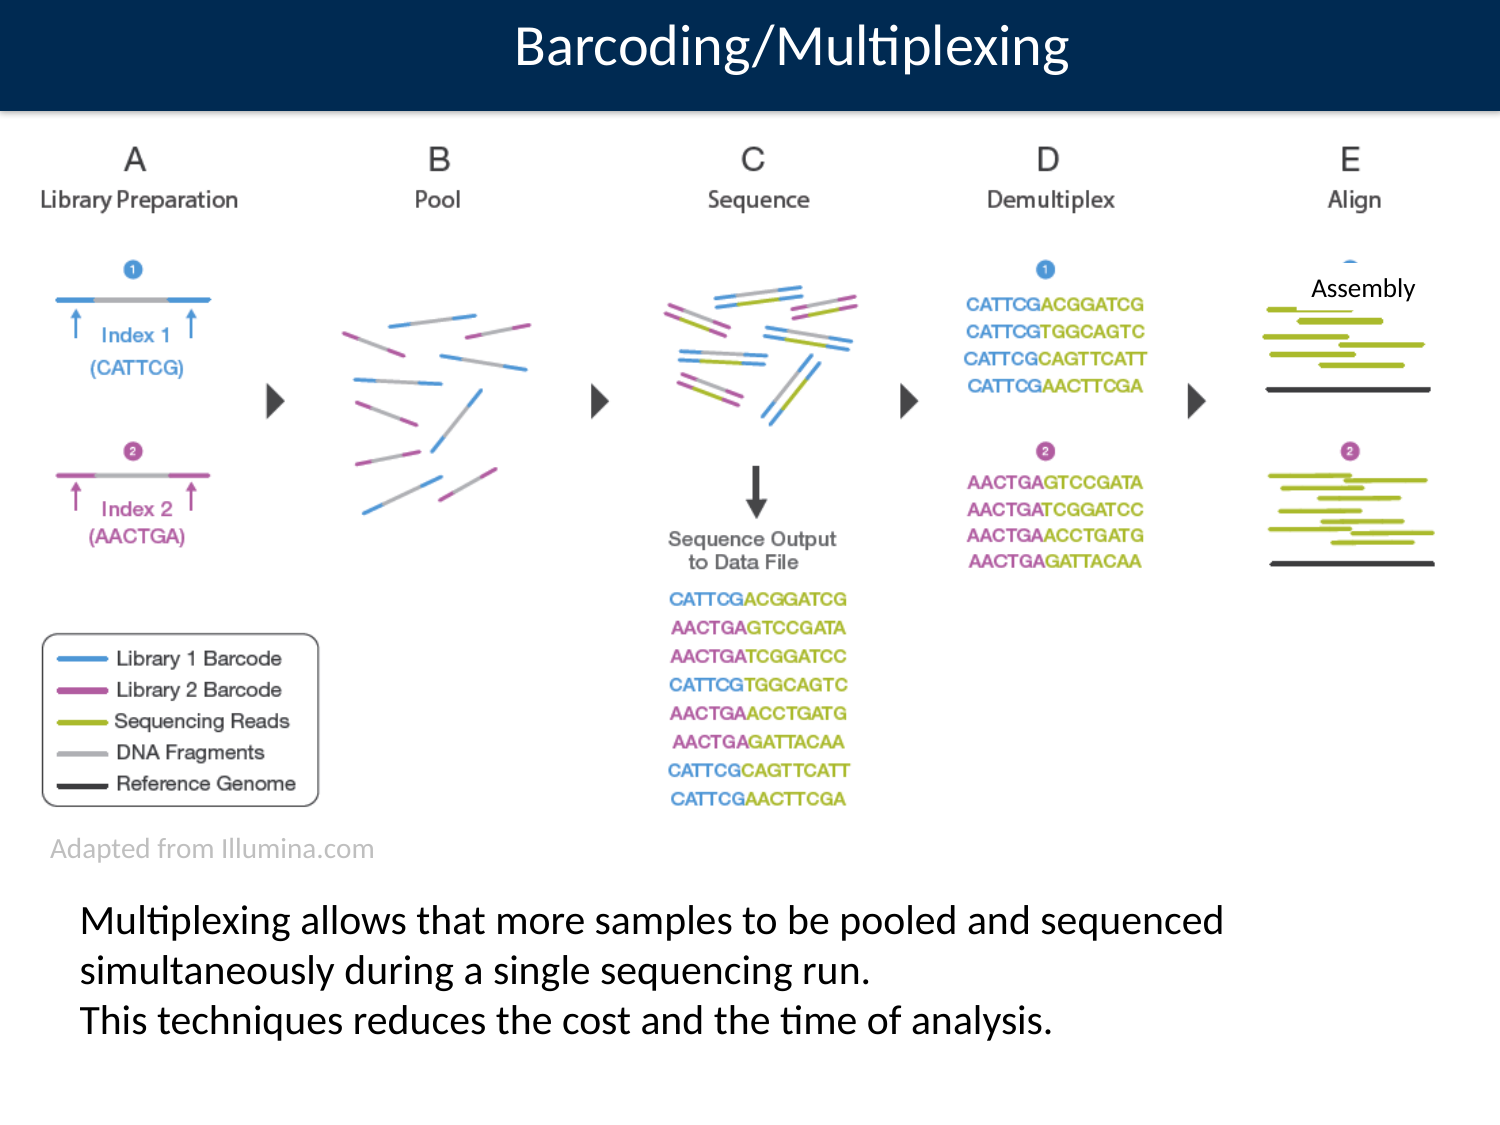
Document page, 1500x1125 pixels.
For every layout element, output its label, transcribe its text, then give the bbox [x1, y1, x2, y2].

text_box Multiplexing allows that more samples to be pooled and sequenced simultaneously during a single sequencing run. This techniques reduces the cost and the time of analysis. [64, 885, 1468, 1050]
picture [0, 121, 1500, 822]
text_box [0, 0, 1500, 112]
text_box Adapted from Illumina.com [35, 830, 435, 872]
subtitle Barcoding/Multiplexing [202, 0, 1382, 94]
